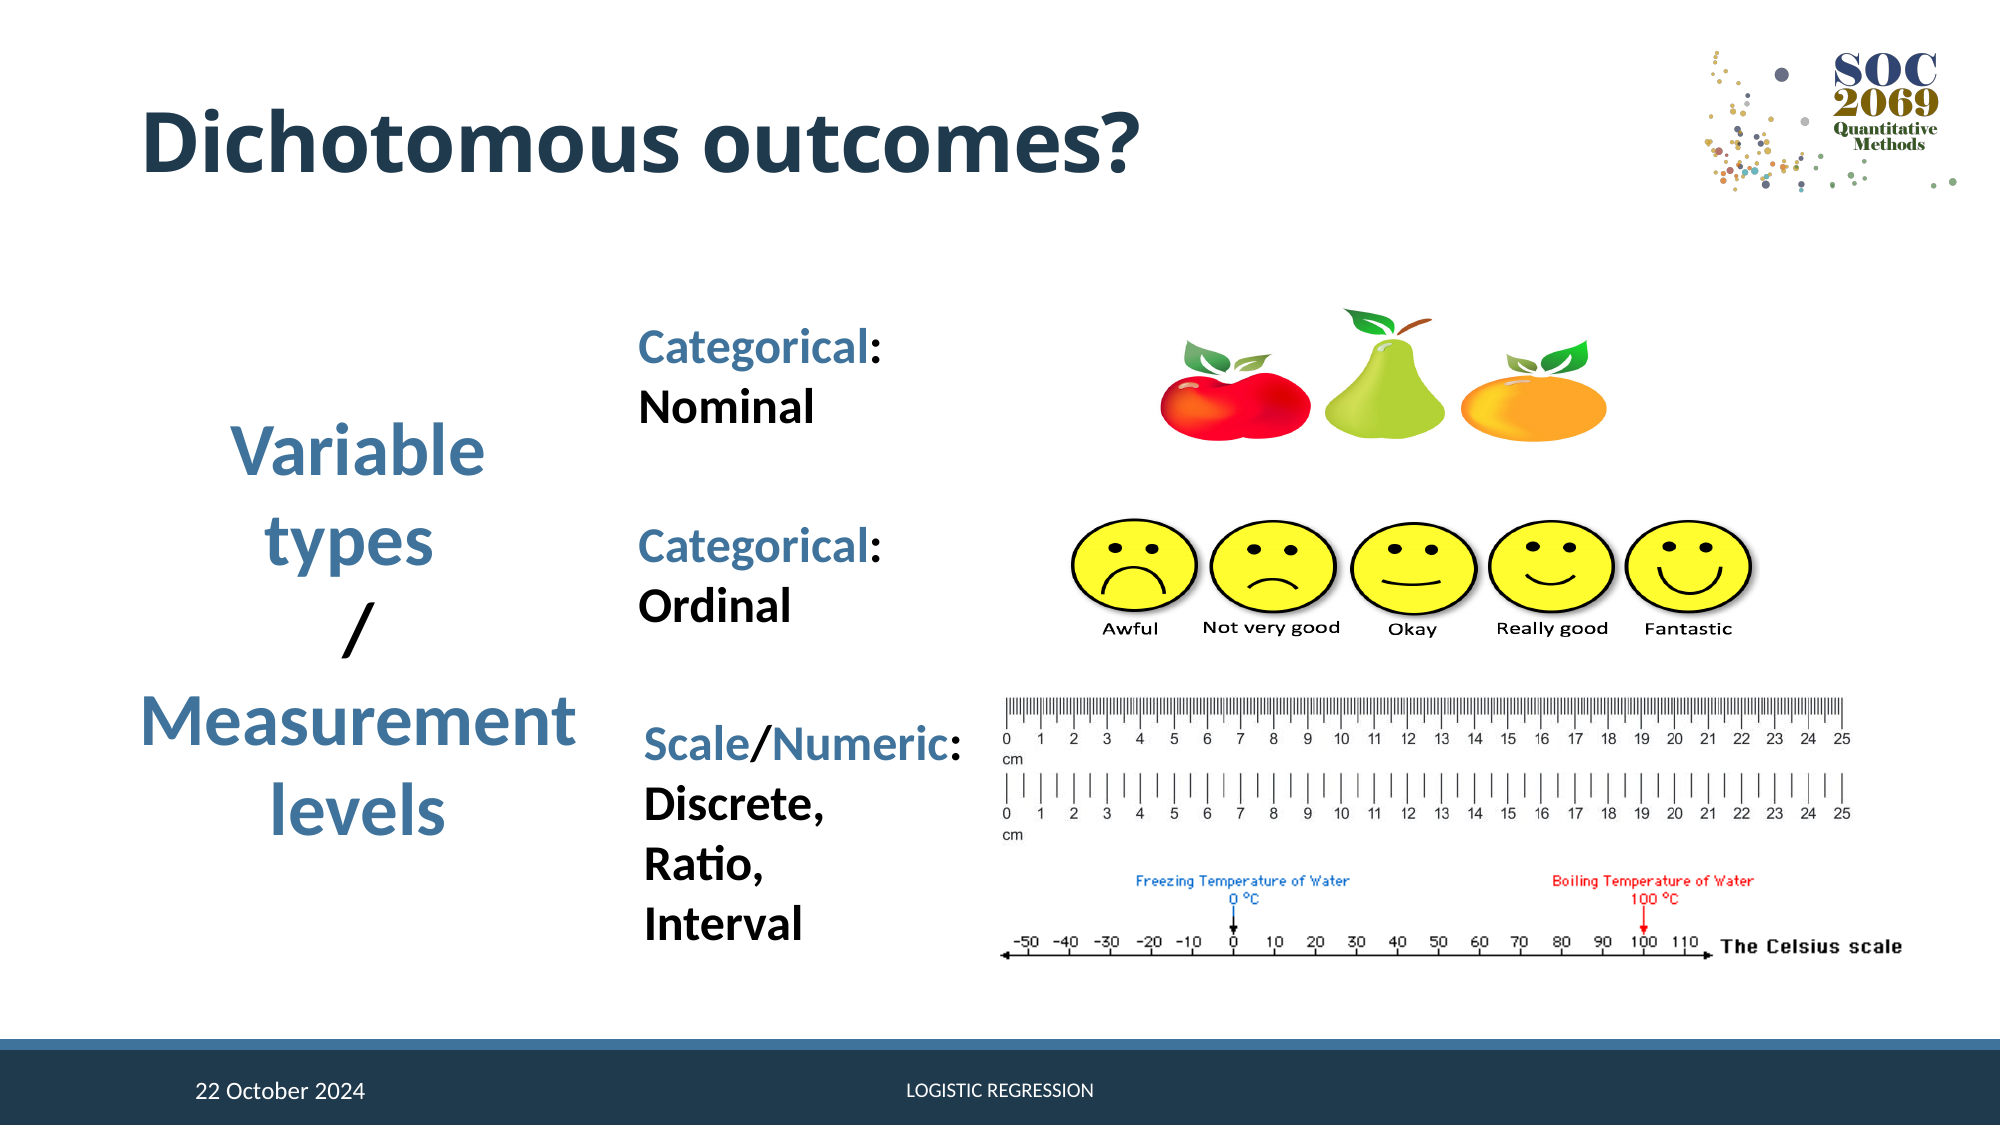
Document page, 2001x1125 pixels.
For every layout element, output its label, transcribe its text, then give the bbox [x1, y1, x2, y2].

text_box Categorical: Nominal [623, 306, 946, 442]
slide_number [180, 1059, 586, 1120]
footer Logistic regression [604, 1059, 1396, 1120]
text_box Variable types / Measurement levels [120, 393, 597, 859]
picture [1149, 305, 1643, 444]
title Dichotomous outcomes? [124, 47, 1696, 197]
picture [998, 693, 1854, 848]
picture [1695, 46, 1965, 197]
picture [998, 873, 1919, 970]
text_box Categorical: Ordinal [623, 504, 928, 640]
text_box Scale/Numeric: Discrete, Ratio, Interval [628, 703, 1000, 958]
picture [1065, 504, 1760, 642]
